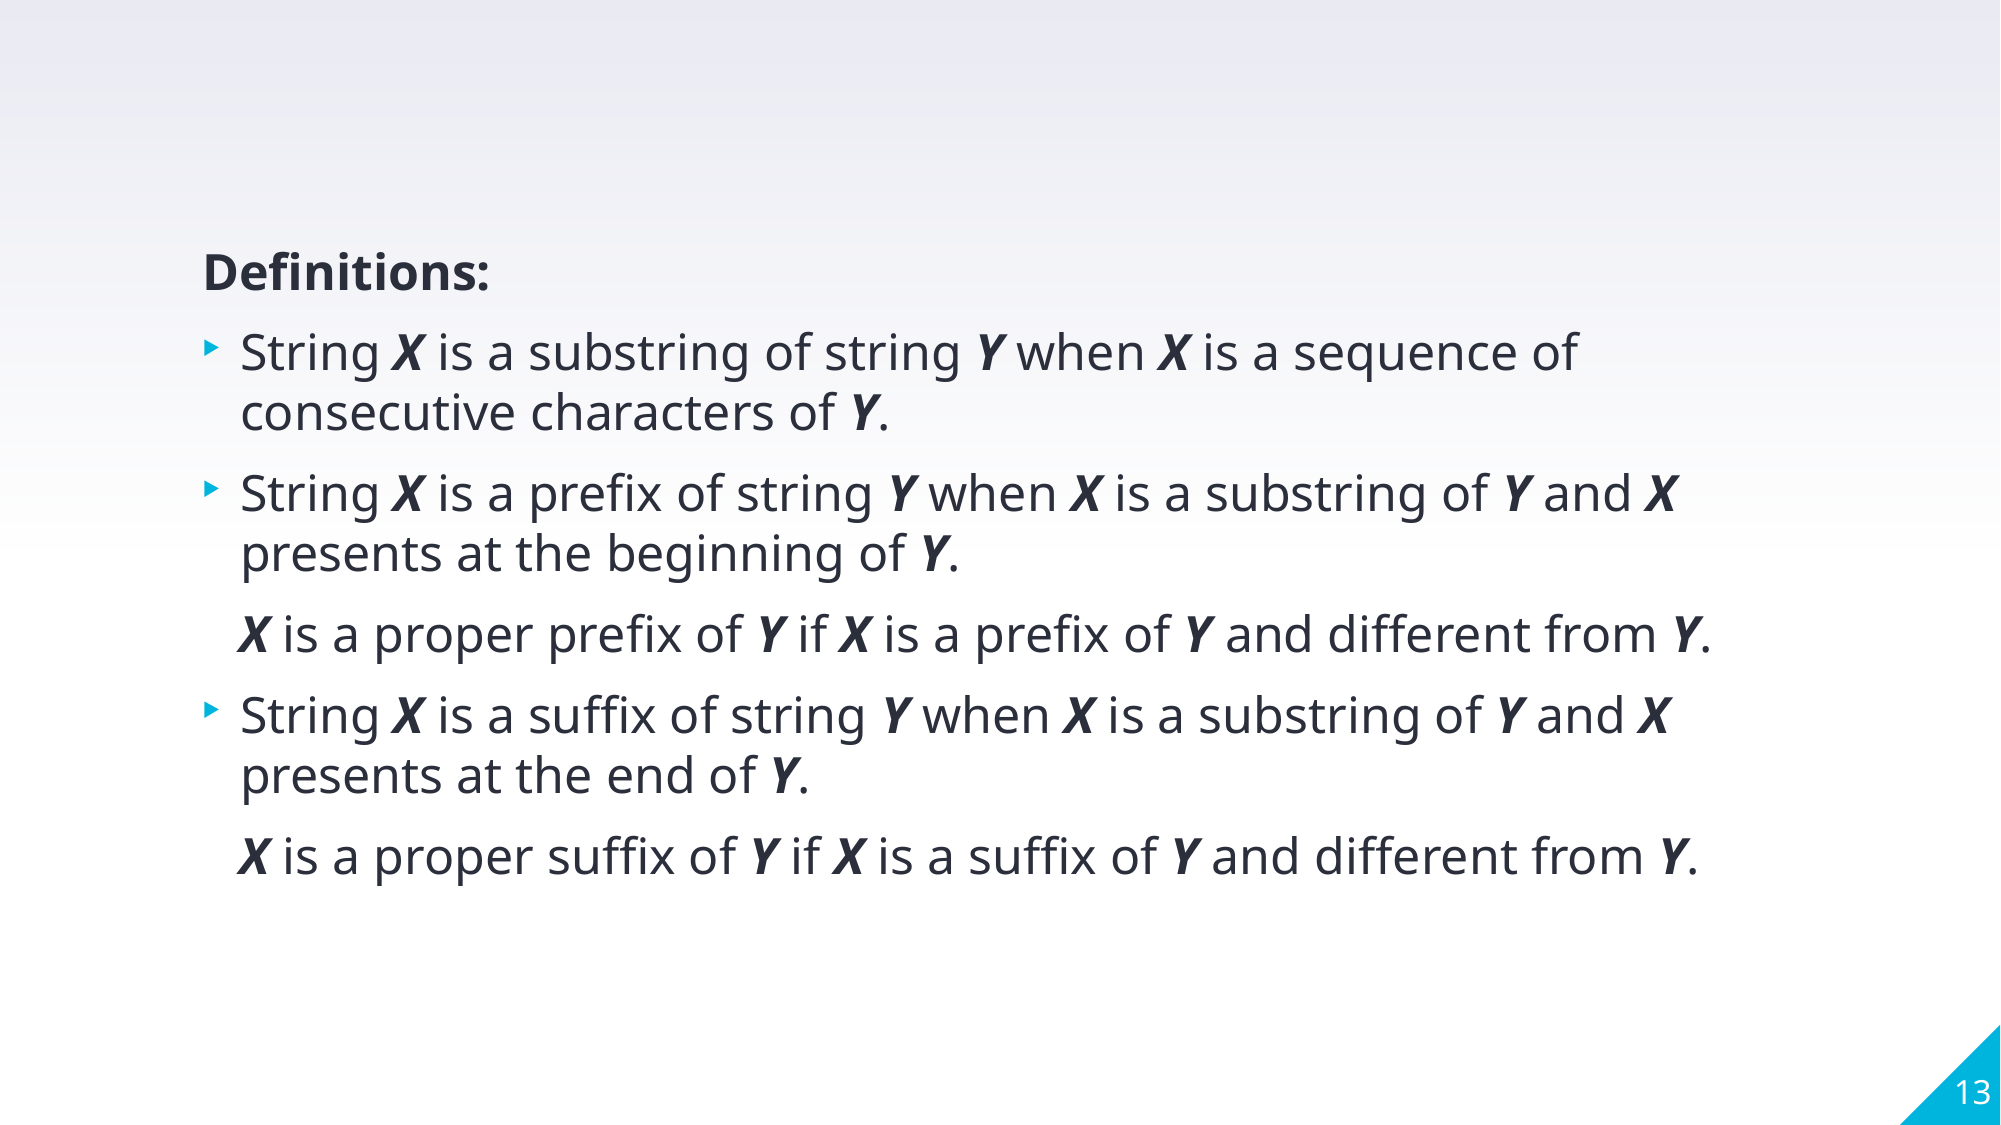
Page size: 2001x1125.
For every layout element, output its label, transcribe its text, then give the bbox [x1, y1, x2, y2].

slide_number 13 [1891, 1014, 1992, 1117]
text_box Definitions: String X is a substring of string Y when X is a sequence of consecutive characters of Y. String X is a prefix of string Y when X is a substring of Y and X presents at the beginning of Y. X is a proper prefix of Y if X is a prefix of Y and different from Y. String X is a suffix of string Y when X is a substring of Y and X presents at the end of Y. X is a proper suffix of Y if X is a suffix of Y and different from Y. [187, 232, 1813, 893]
